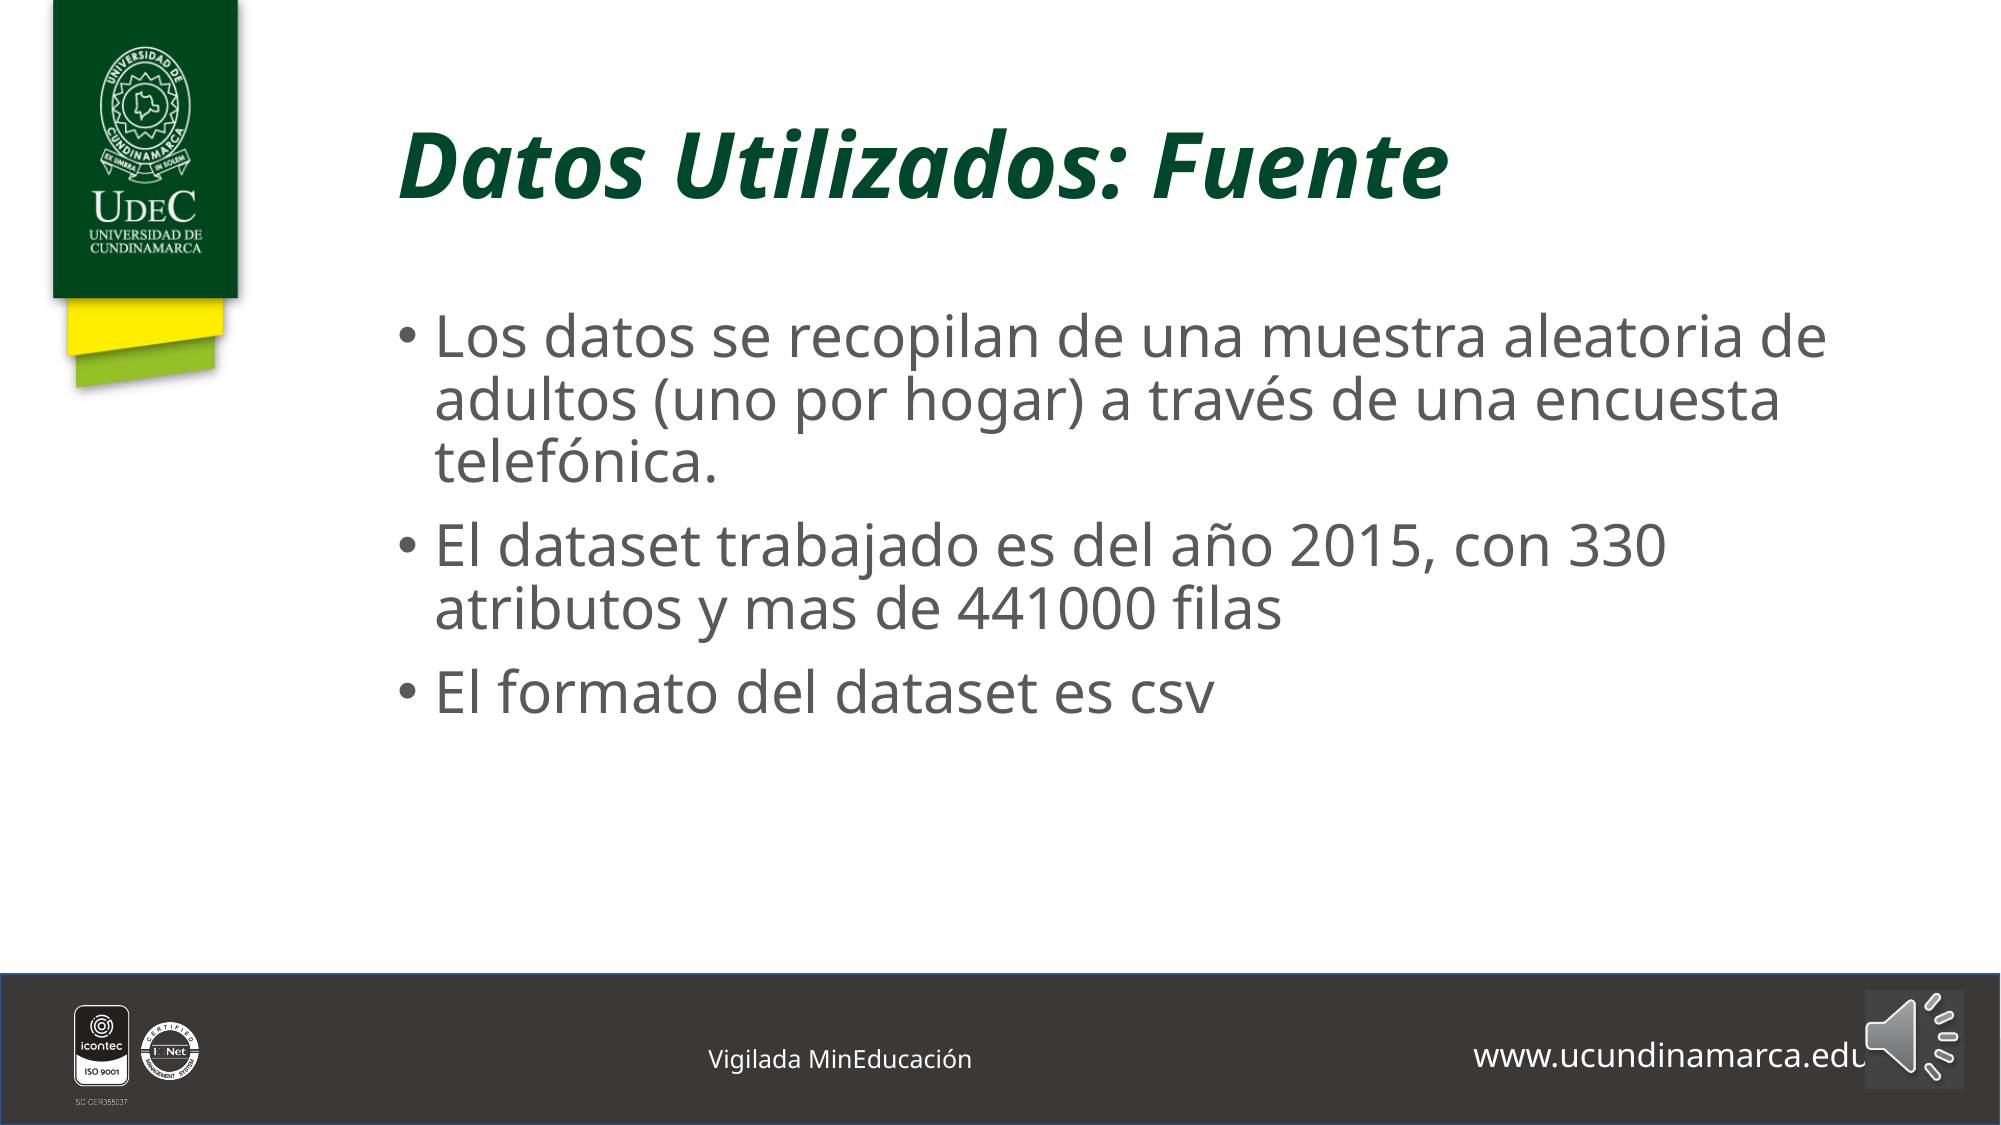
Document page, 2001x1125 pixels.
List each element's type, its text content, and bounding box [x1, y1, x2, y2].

picture [0, 0, 2001, 973]
picture [74, 1005, 199, 1108]
title Datos Utilizados: Fuente [382, 59, 1863, 278]
picture [1864, 989, 1965, 1090]
list Los datos se recopilan de una muestra aleatoria de adultos (uno por hogar) a través de una encuesta telefónica. El dataset trabajado es del año 2015, con 330 atributos y mas de 441000 filas El formato del dataset es csv [382, 299, 1863, 935]
